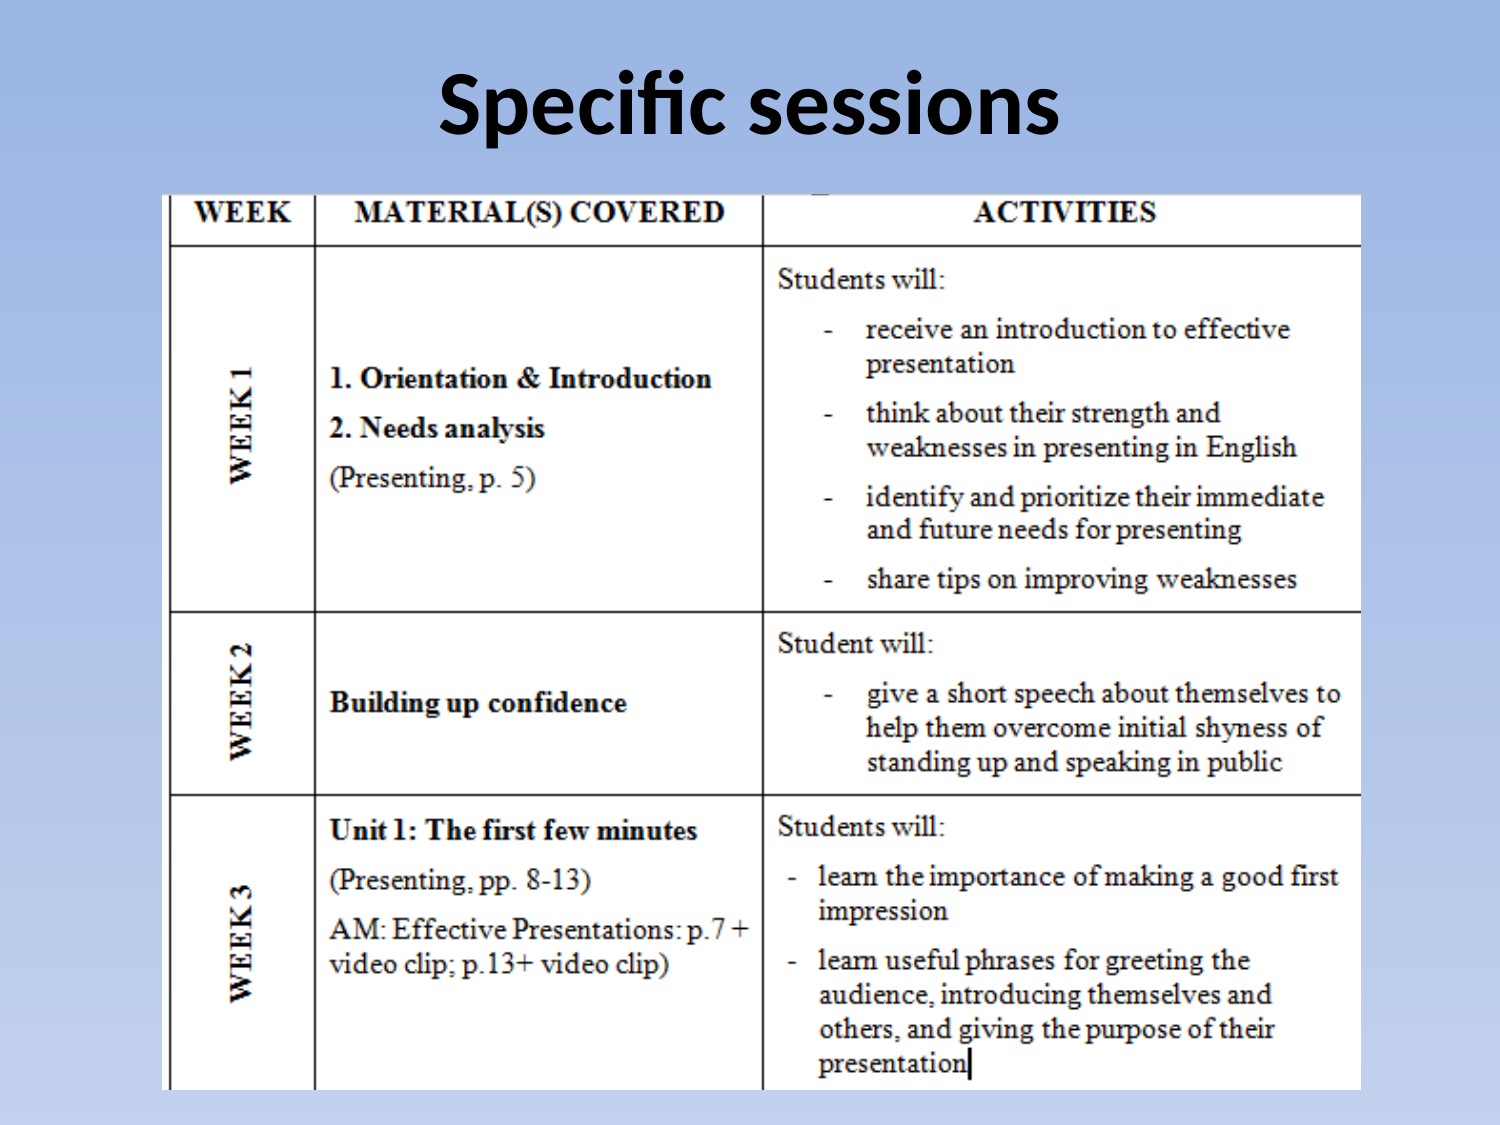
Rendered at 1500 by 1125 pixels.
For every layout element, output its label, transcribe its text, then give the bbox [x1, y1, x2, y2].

picture [162, 193, 1361, 1090]
title Specific sessions [75, 45, 1425, 150]
